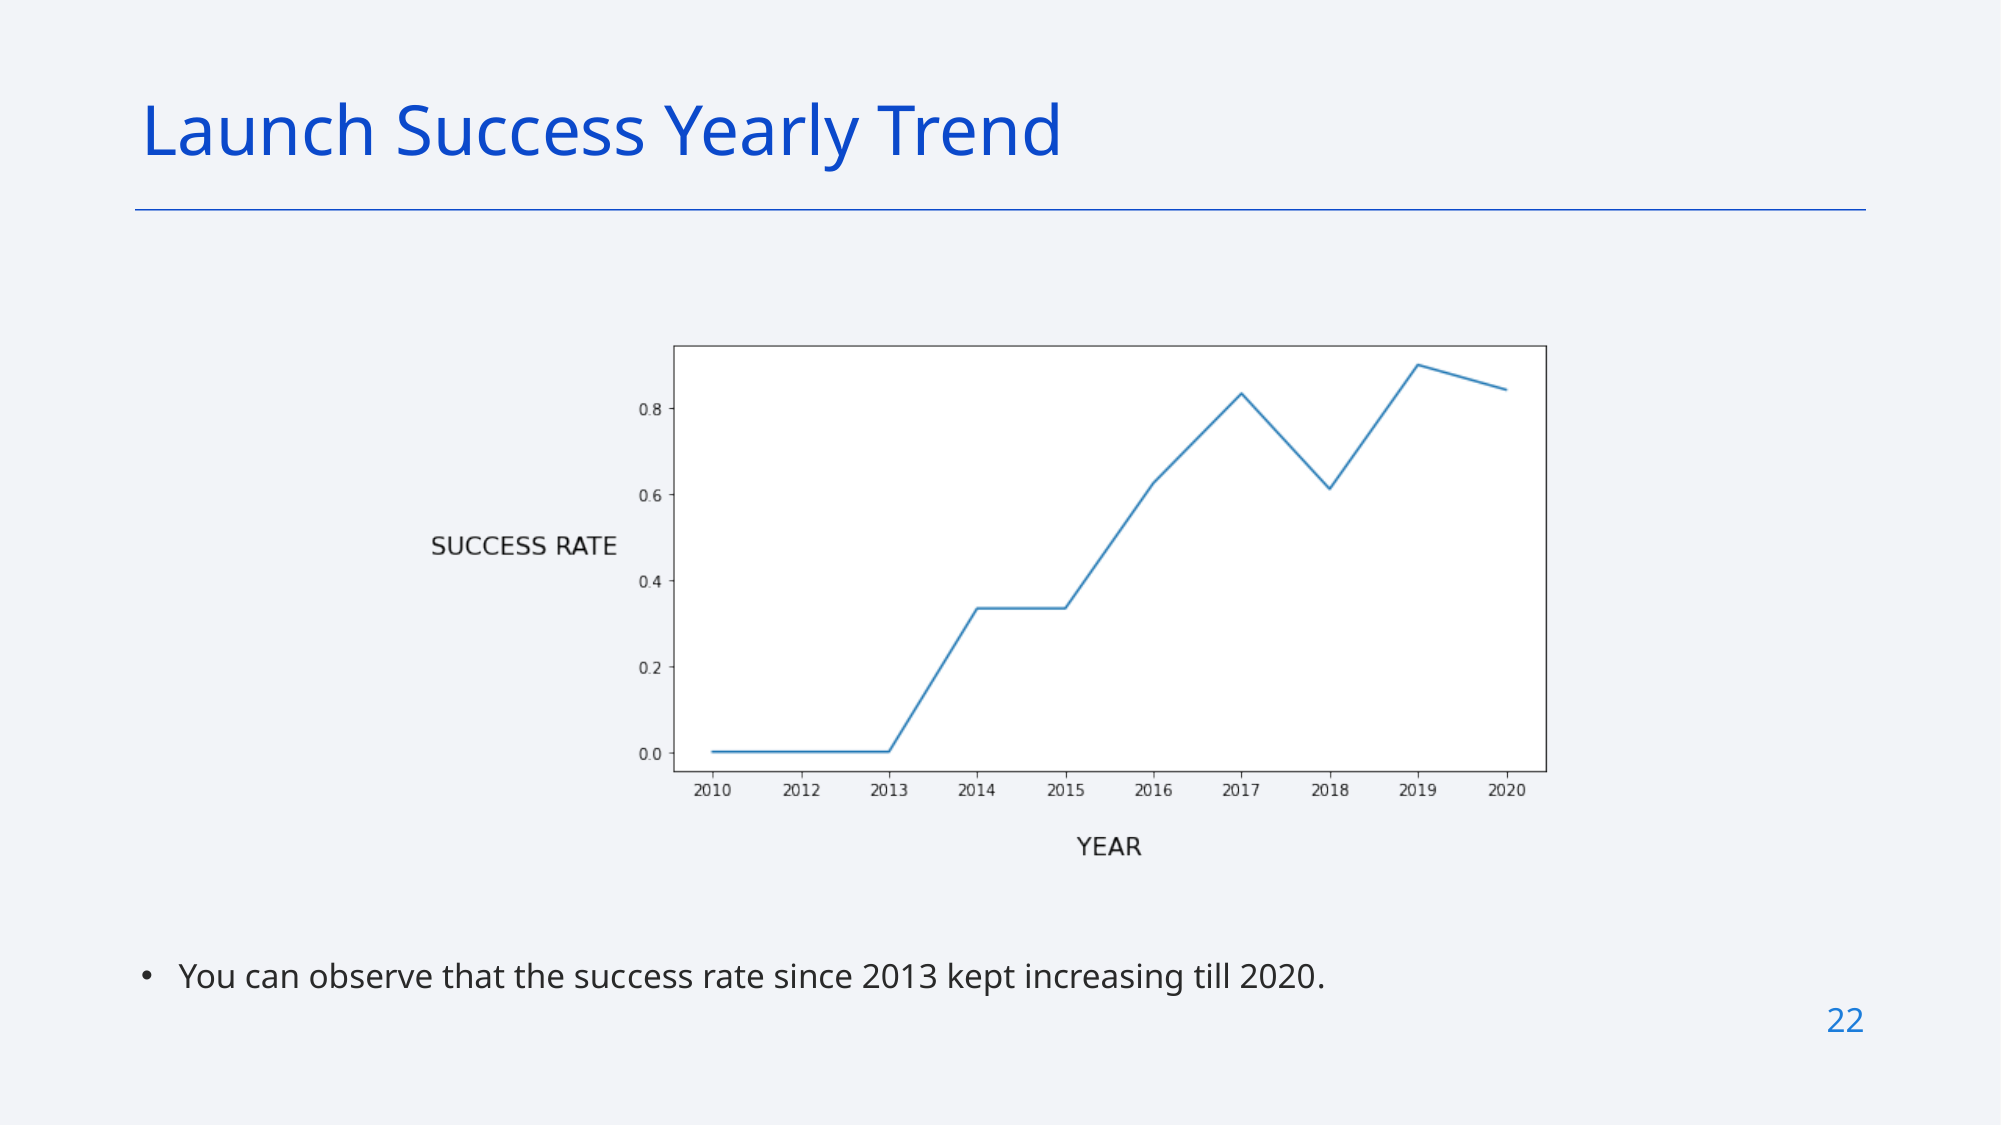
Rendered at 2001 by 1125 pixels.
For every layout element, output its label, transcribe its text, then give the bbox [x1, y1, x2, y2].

slide_number 22 [1808, 988, 1880, 1055]
picture [0, 0, 2001, 1125]
text_box Launch Success Yearly Trend [126, 88, 1852, 179]
list You can observe that the success rate since 2013 kept increasing till 2020. [126, 947, 1808, 1055]
